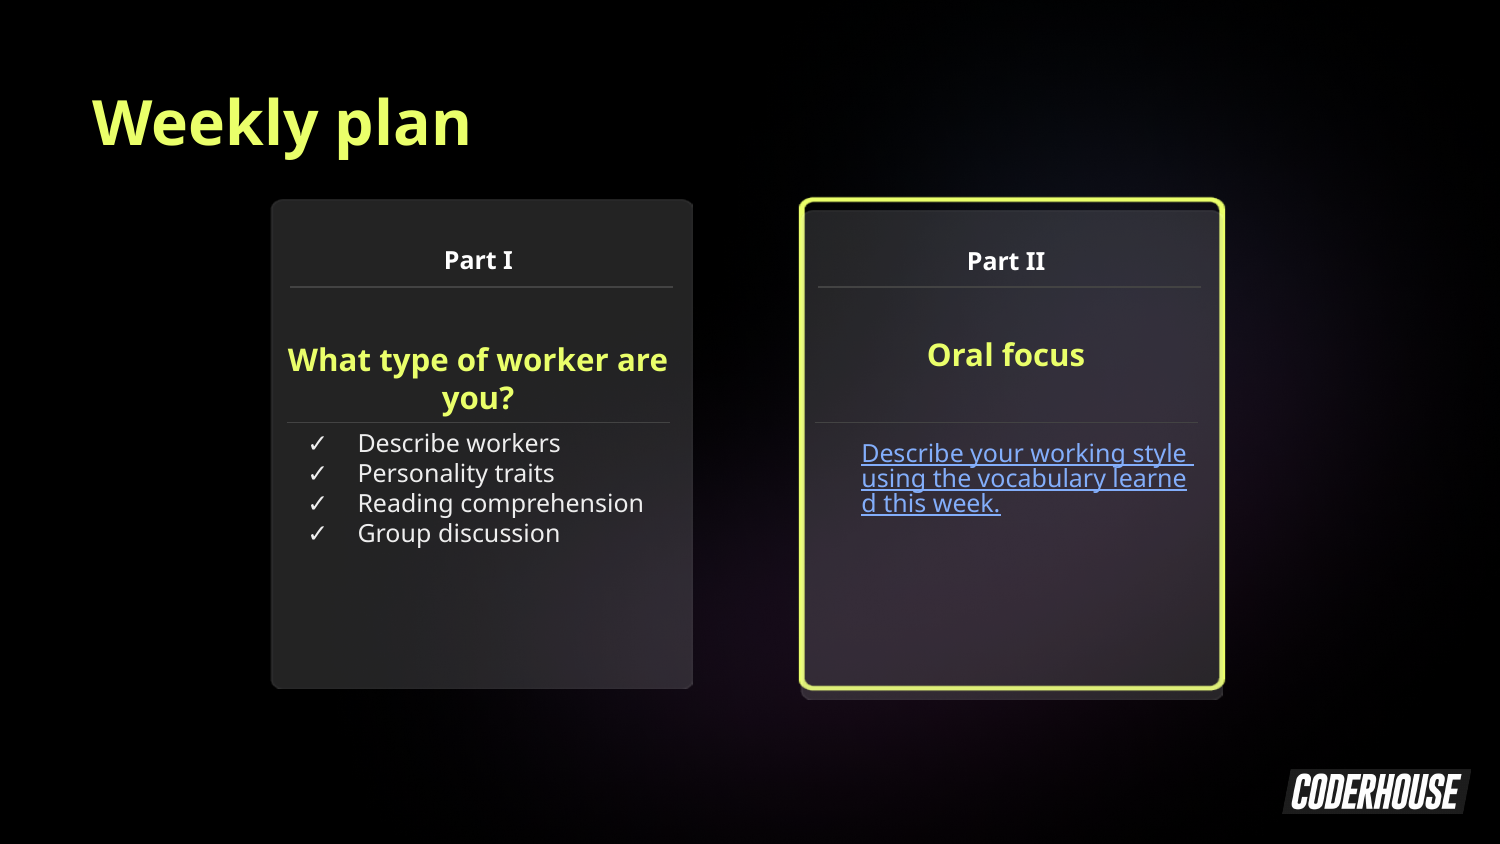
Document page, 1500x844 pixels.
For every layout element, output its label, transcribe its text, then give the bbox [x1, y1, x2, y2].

picture [0, 0, 1500, 844]
text_box Weekly plan [77, 76, 1267, 175]
